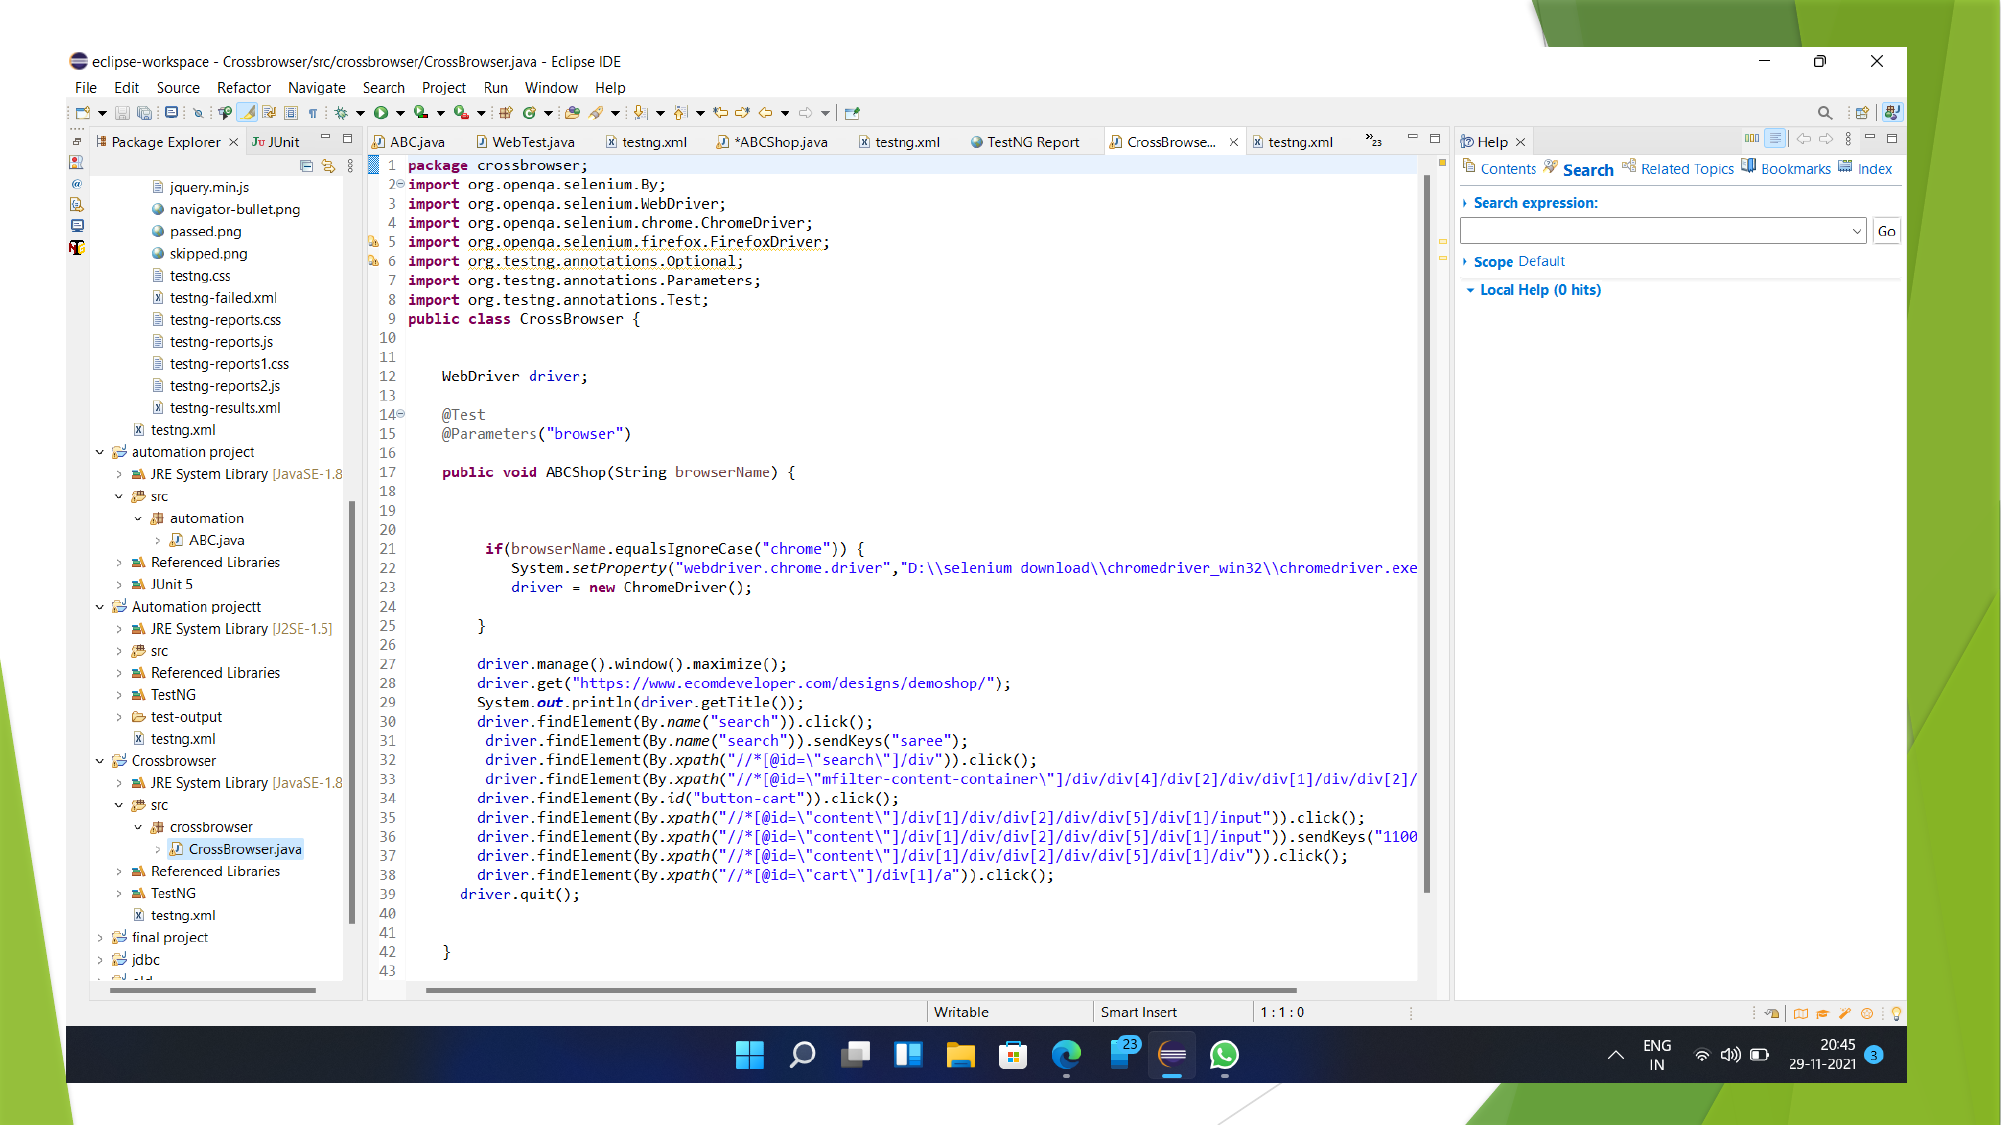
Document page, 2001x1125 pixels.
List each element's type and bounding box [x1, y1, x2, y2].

table_header [58, 1039, 62, 1063]
list [65, 46, 1908, 1084]
